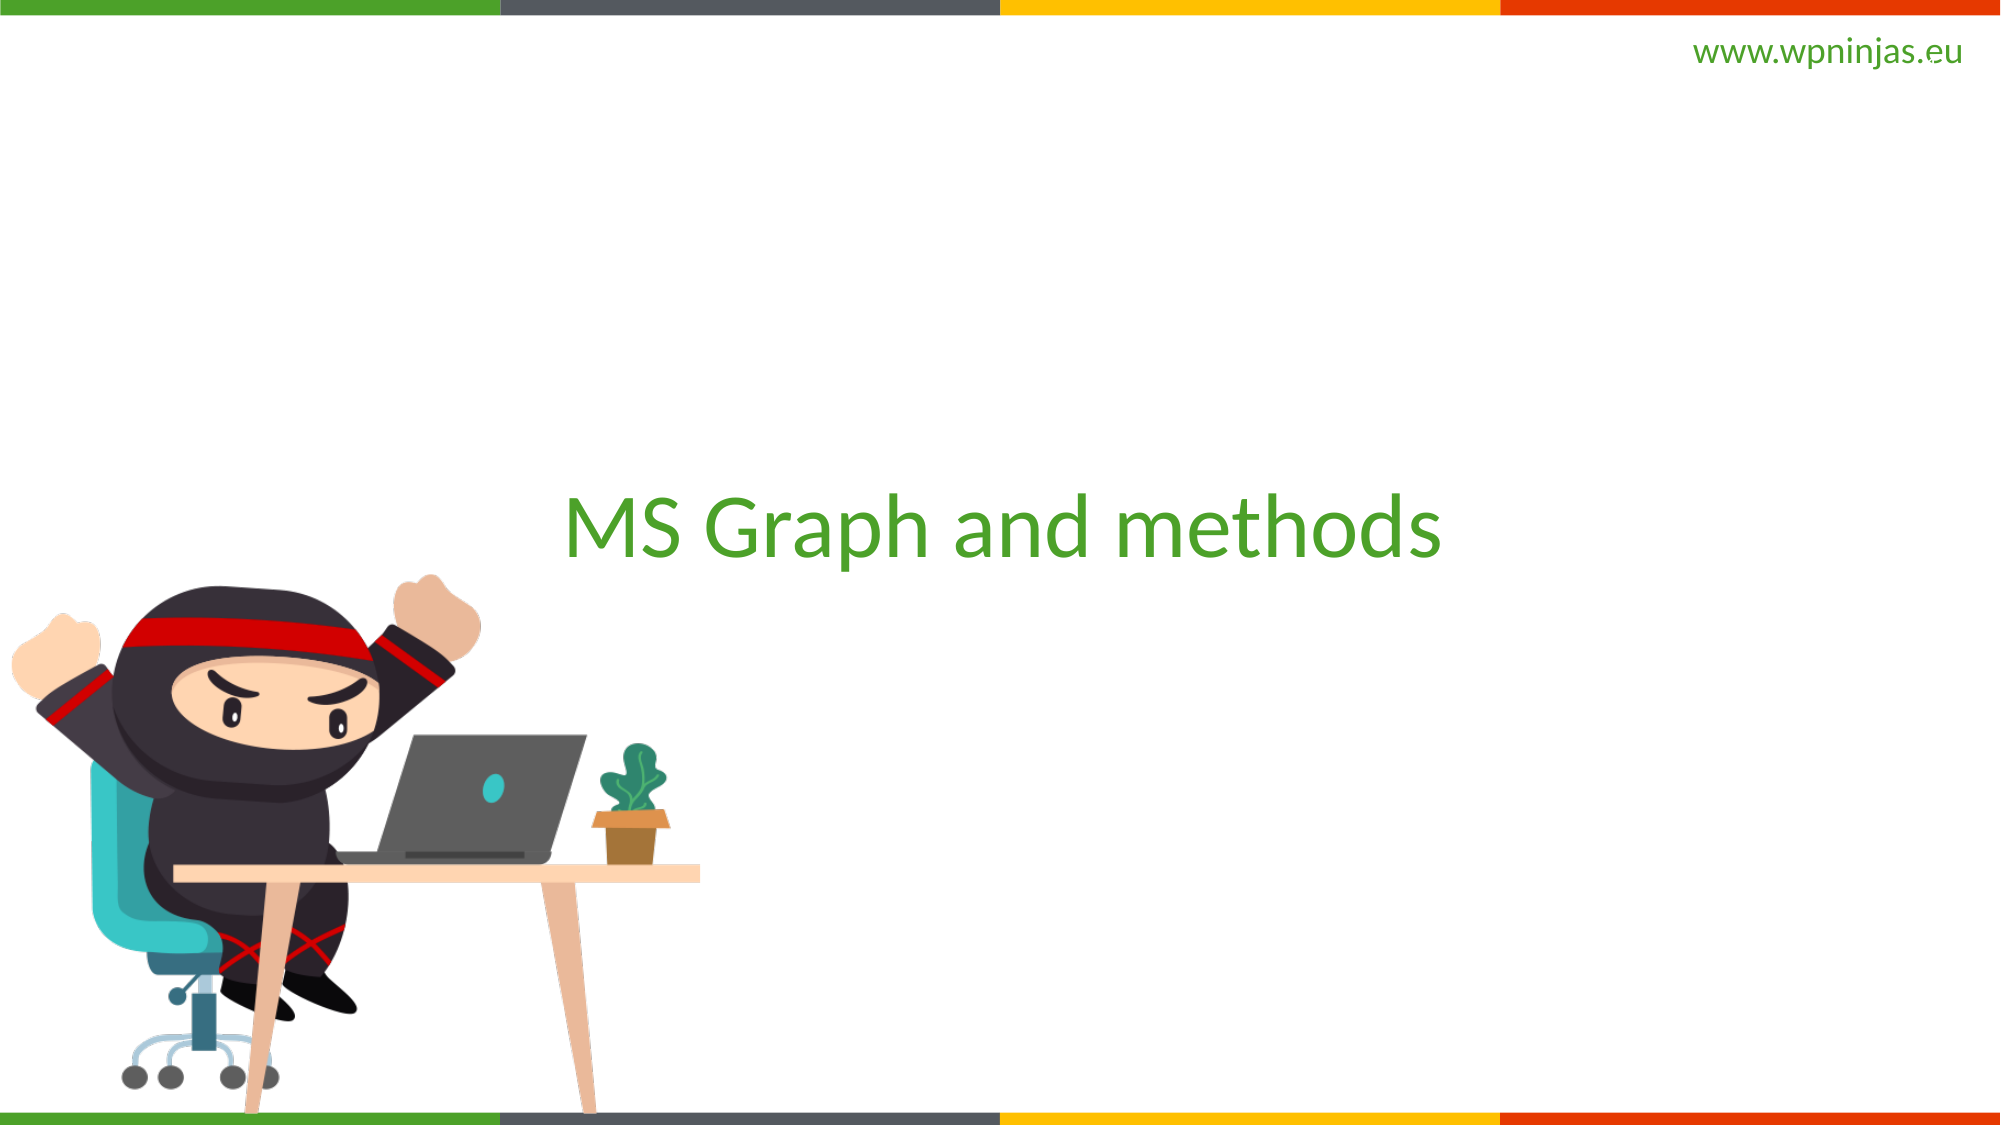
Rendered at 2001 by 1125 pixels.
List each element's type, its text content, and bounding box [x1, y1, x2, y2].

title MS Graph and methods [547, 460, 1927, 596]
picture [0, 460, 741, 1125]
text_box 21 [1887, 42, 1966, 86]
